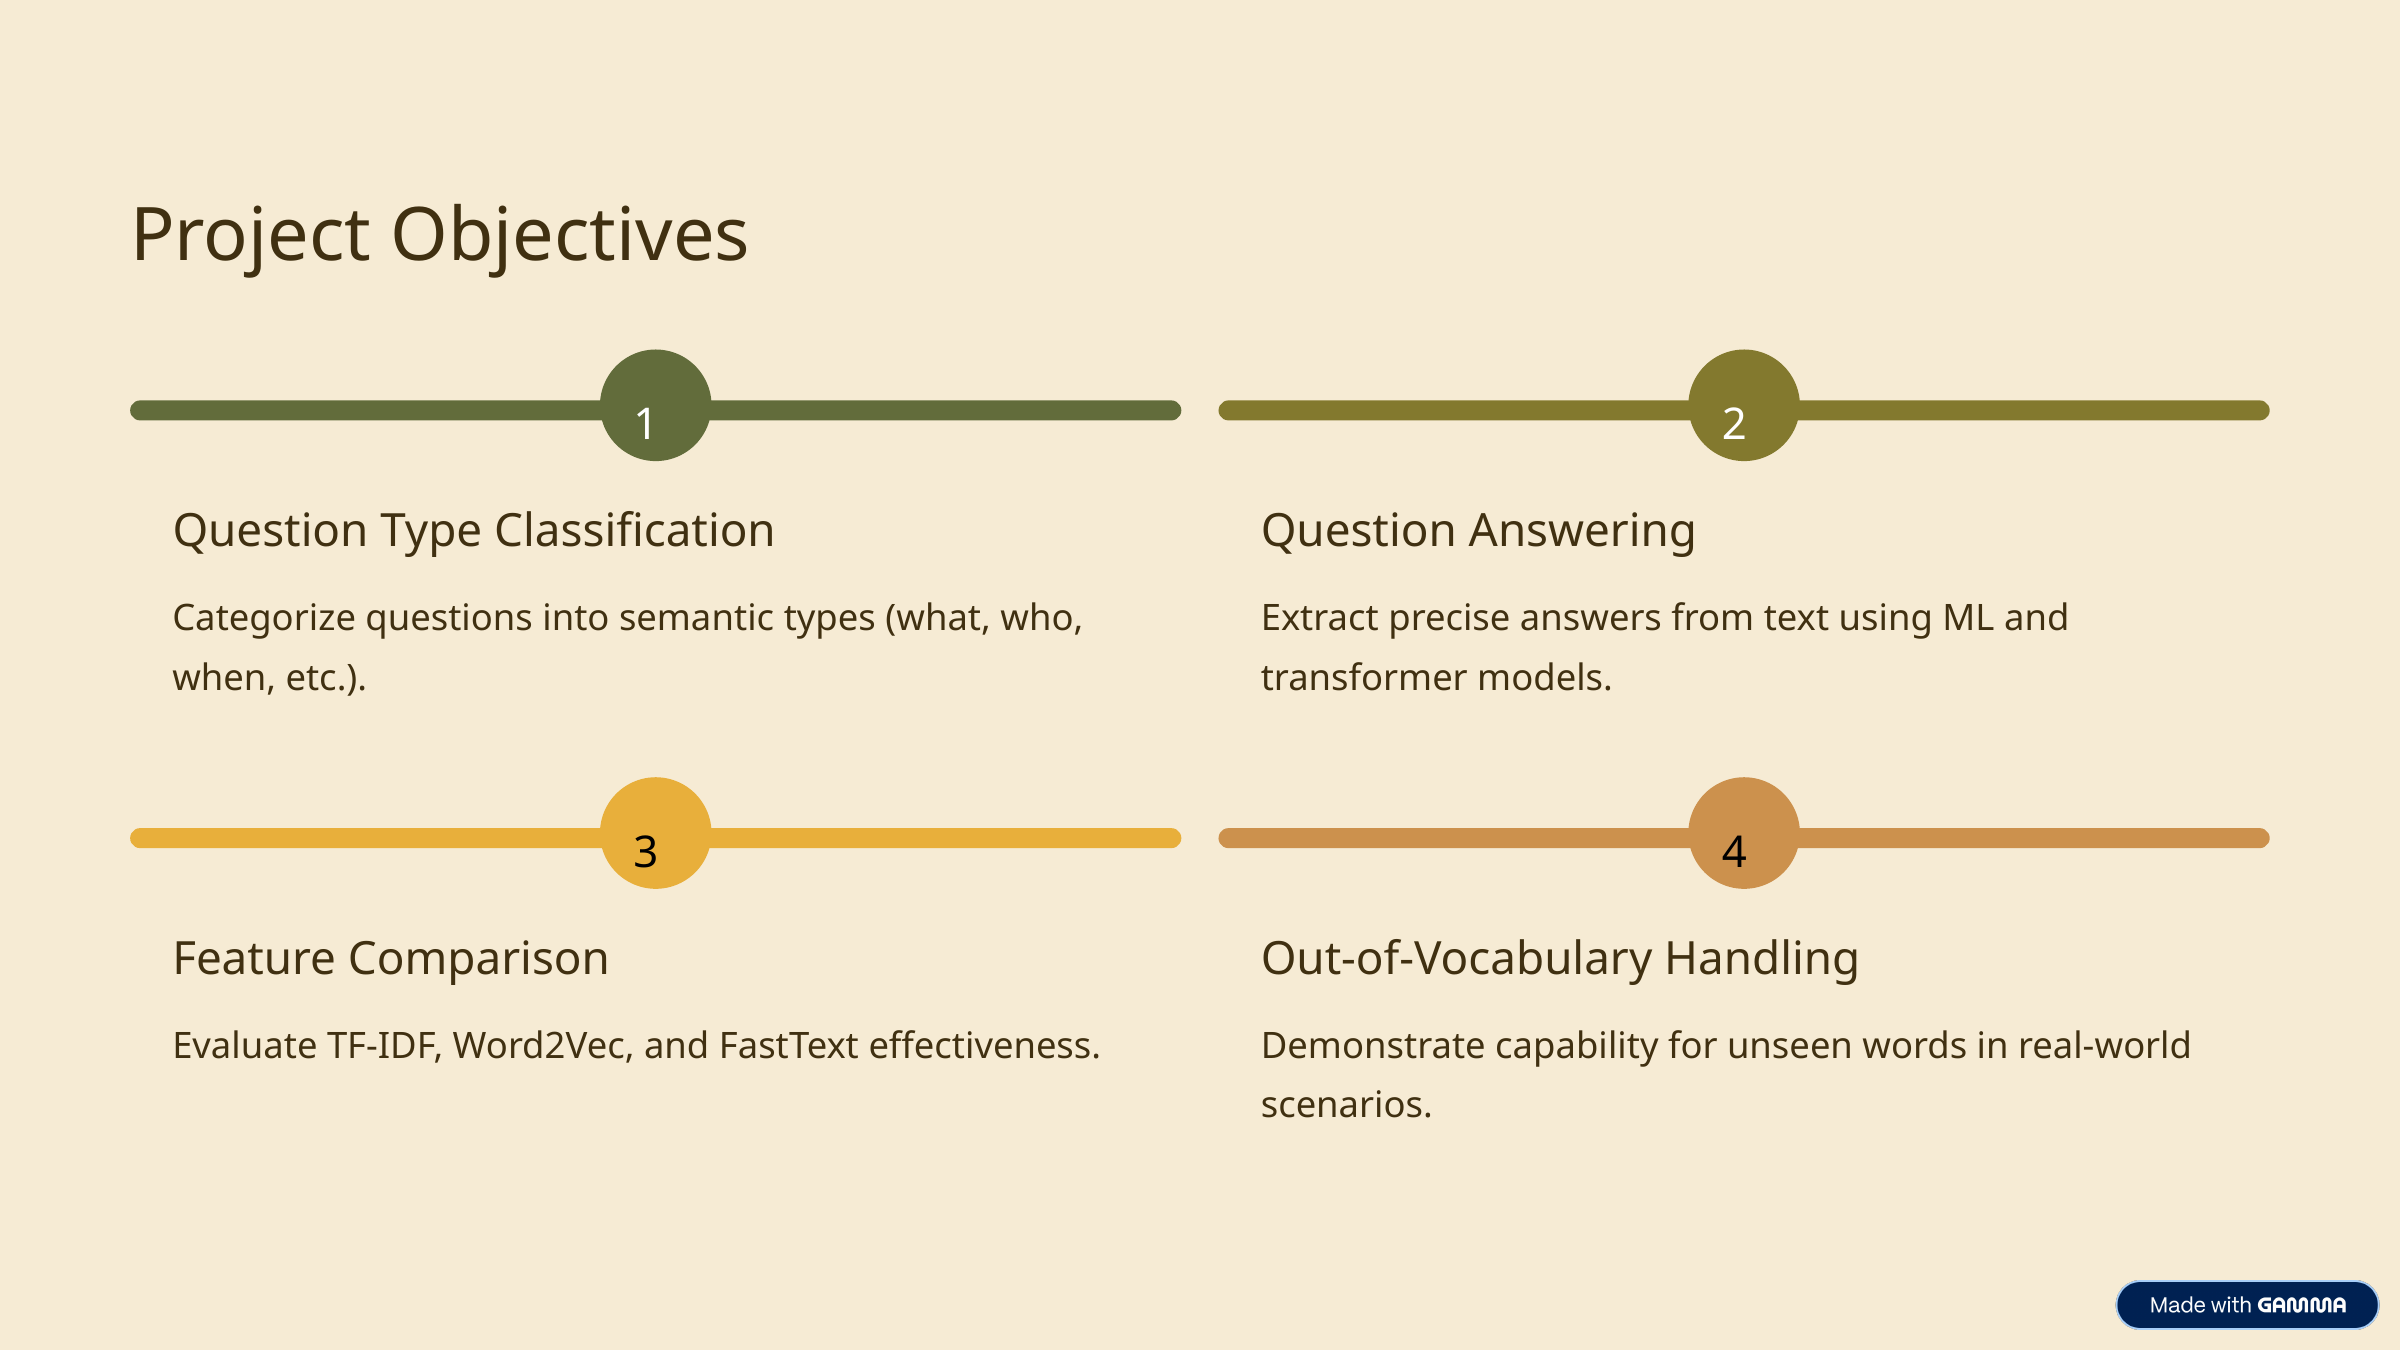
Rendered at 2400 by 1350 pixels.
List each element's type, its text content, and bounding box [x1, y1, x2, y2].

text_box Project Objectives [130, 182, 875, 276]
text_box [710, 828, 1182, 849]
text_box Extract precise answers from text using ML and transformer models. [1260, 578, 2228, 698]
text_box Evaluate TF-IDF, Word2Vec, and FastText effectiveness. [172, 1006, 1140, 1066]
text_box [130, 845, 1182, 1168]
text_box Question Type Classification [172, 498, 795, 557]
text_box [599, 349, 712, 462]
text_box 4 [1721, 805, 1767, 861]
picture [2106, 1271, 2389, 1339]
text_box Out-of-Vocabulary Handling [1260, 926, 1884, 985]
text_box [599, 777, 712, 889]
text_box 1 [633, 377, 679, 434]
text_box [1688, 349, 1800, 462]
text_box 3 [633, 805, 679, 861]
text_box [1798, 828, 2270, 849]
text_box Question Answering [1260, 498, 1726, 557]
text_box [1218, 846, 2270, 1168]
text_box [130, 417, 1182, 741]
text_box [130, 400, 601, 421]
text_box [130, 828, 602, 849]
text_box Categorize questions into semantic types (what, who, when, etc.). [172, 578, 1140, 698]
text_box 2 [1721, 377, 1767, 434]
text_box Feature Comparison [172, 926, 638, 985]
text_box [1688, 777, 1800, 889]
text_box [1798, 400, 2270, 421]
text_box [1218, 400, 1690, 421]
text_box [1218, 418, 2270, 741]
text_box Demonstrate capability for unseen words in real-world scenarios. [1260, 1006, 2228, 1126]
text_box [710, 400, 1182, 421]
text_box [1218, 828, 1690, 849]
